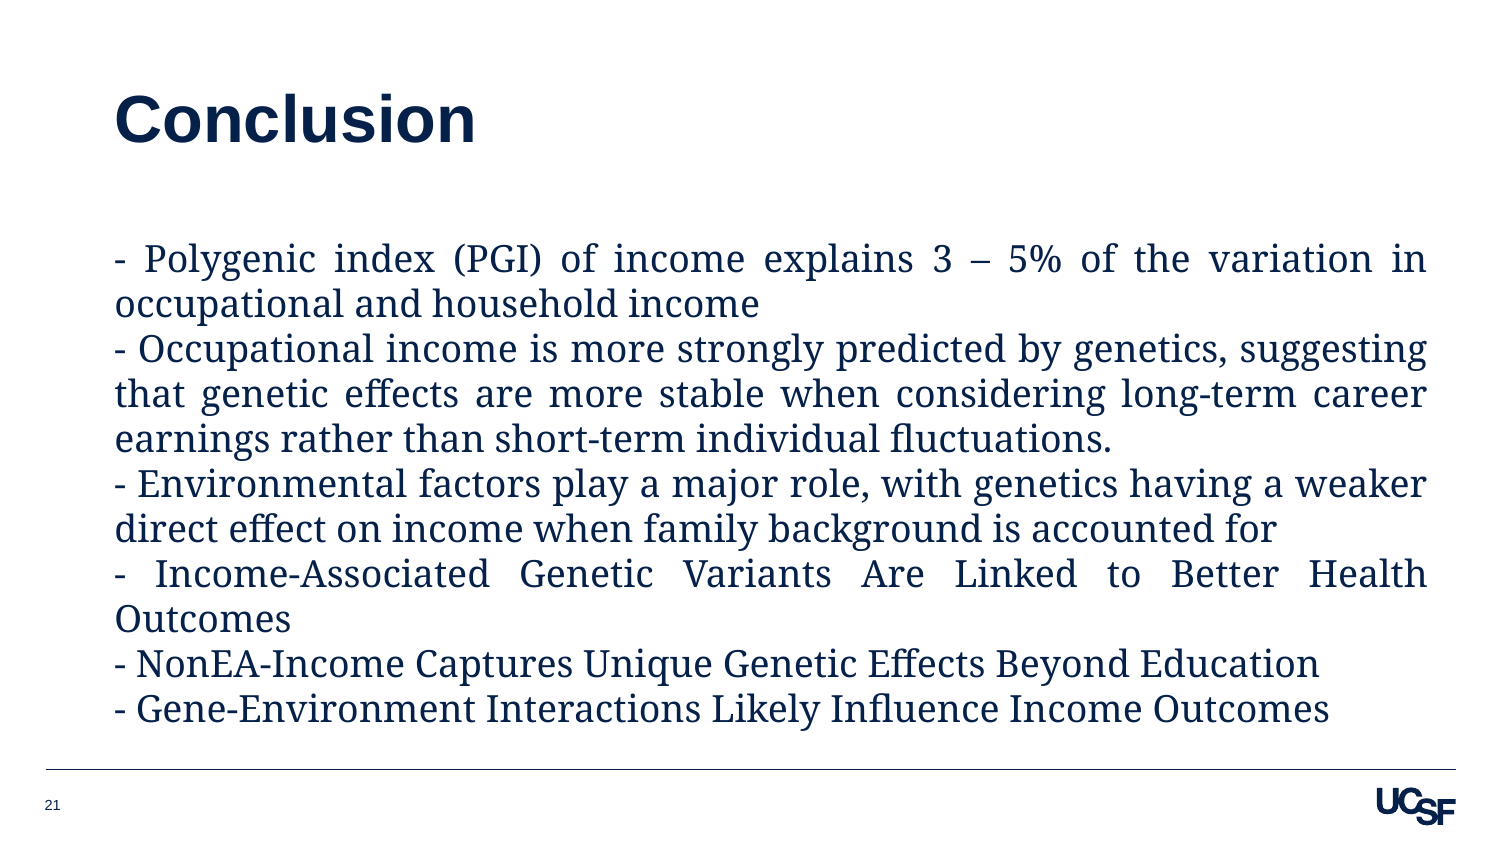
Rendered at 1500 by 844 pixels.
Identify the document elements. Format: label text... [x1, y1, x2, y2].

text_box - Polygenic index (PGI) of income explains 3 – 5% of the variation in occupational and household income - Occupational income is more strongly predicted by genetics, suggesting that genetic effects are more stable when considering long-term career earnings rather than short-term individual fluctuations. - Environmental factors play a major role, with genetics having a weaker direct effect on income when family background is accounted for - Income-Associated Genetic Variants Are Linked to Better Health Outcomes - NonEA-Income Captures Unique Genetic Effects Beyond Education - Gene-Environment Interactions Likely Influence Income Outcomes [99, 227, 1444, 783]
text_box Conclusion [99, 68, 1472, 164]
slide_number 21 [44, 793, 85, 814]
